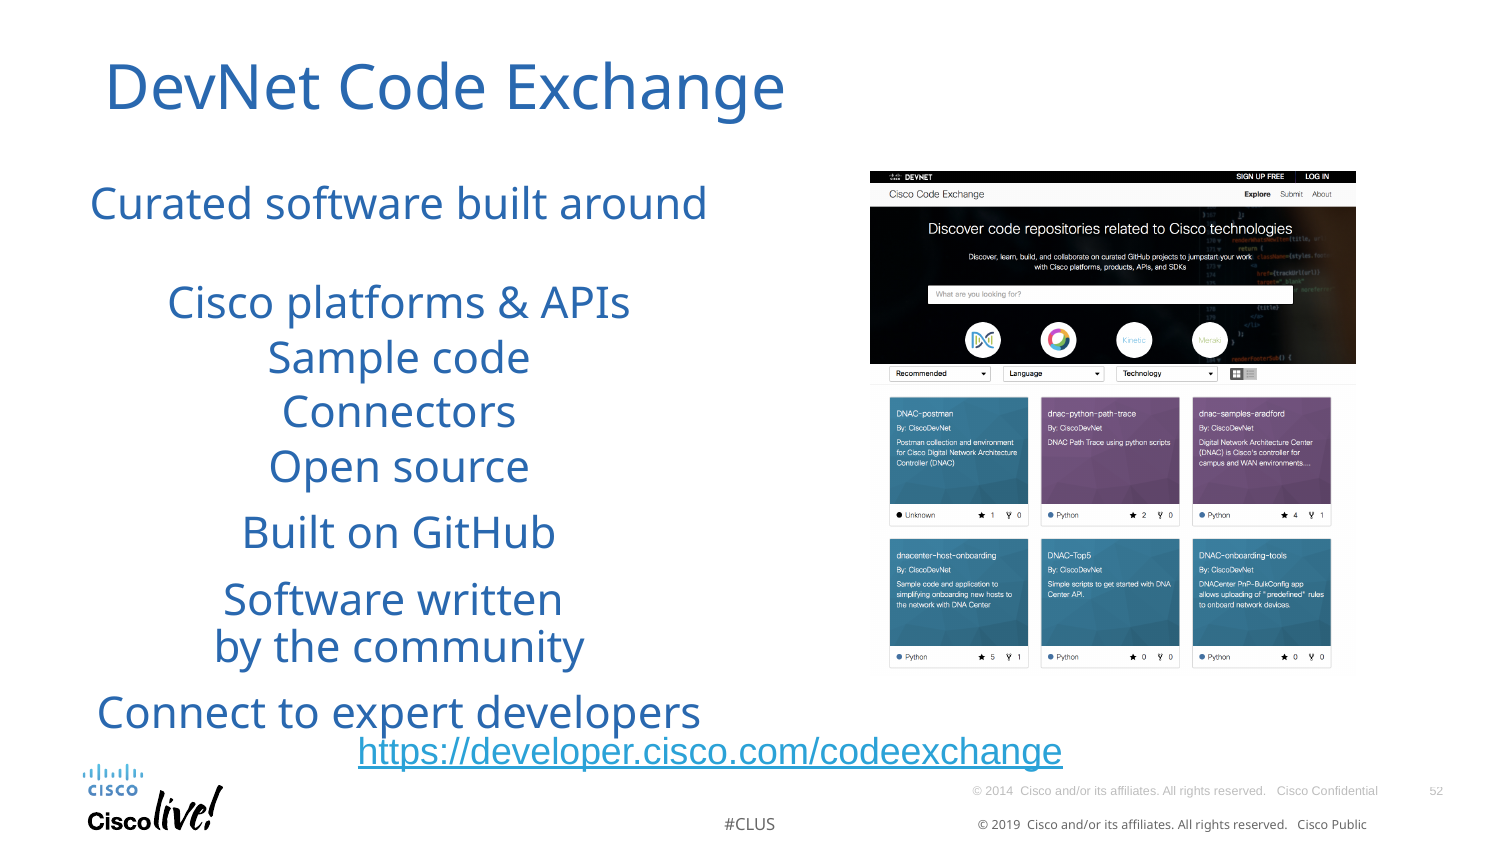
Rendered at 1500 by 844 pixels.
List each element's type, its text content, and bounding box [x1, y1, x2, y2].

picture [77, 758, 149, 803]
picture [870, 171, 1356, 677]
list Curated software built around Cisco platforms & APIs Sample code Connectors Open source Built on GitHub Software written by the community Connect to expert developers [73, 171, 711, 678]
title DevNet Code Exchange [73, 31, 1428, 152]
text_box https://developer.cisco.com/codeexchange [342, 719, 1078, 780]
